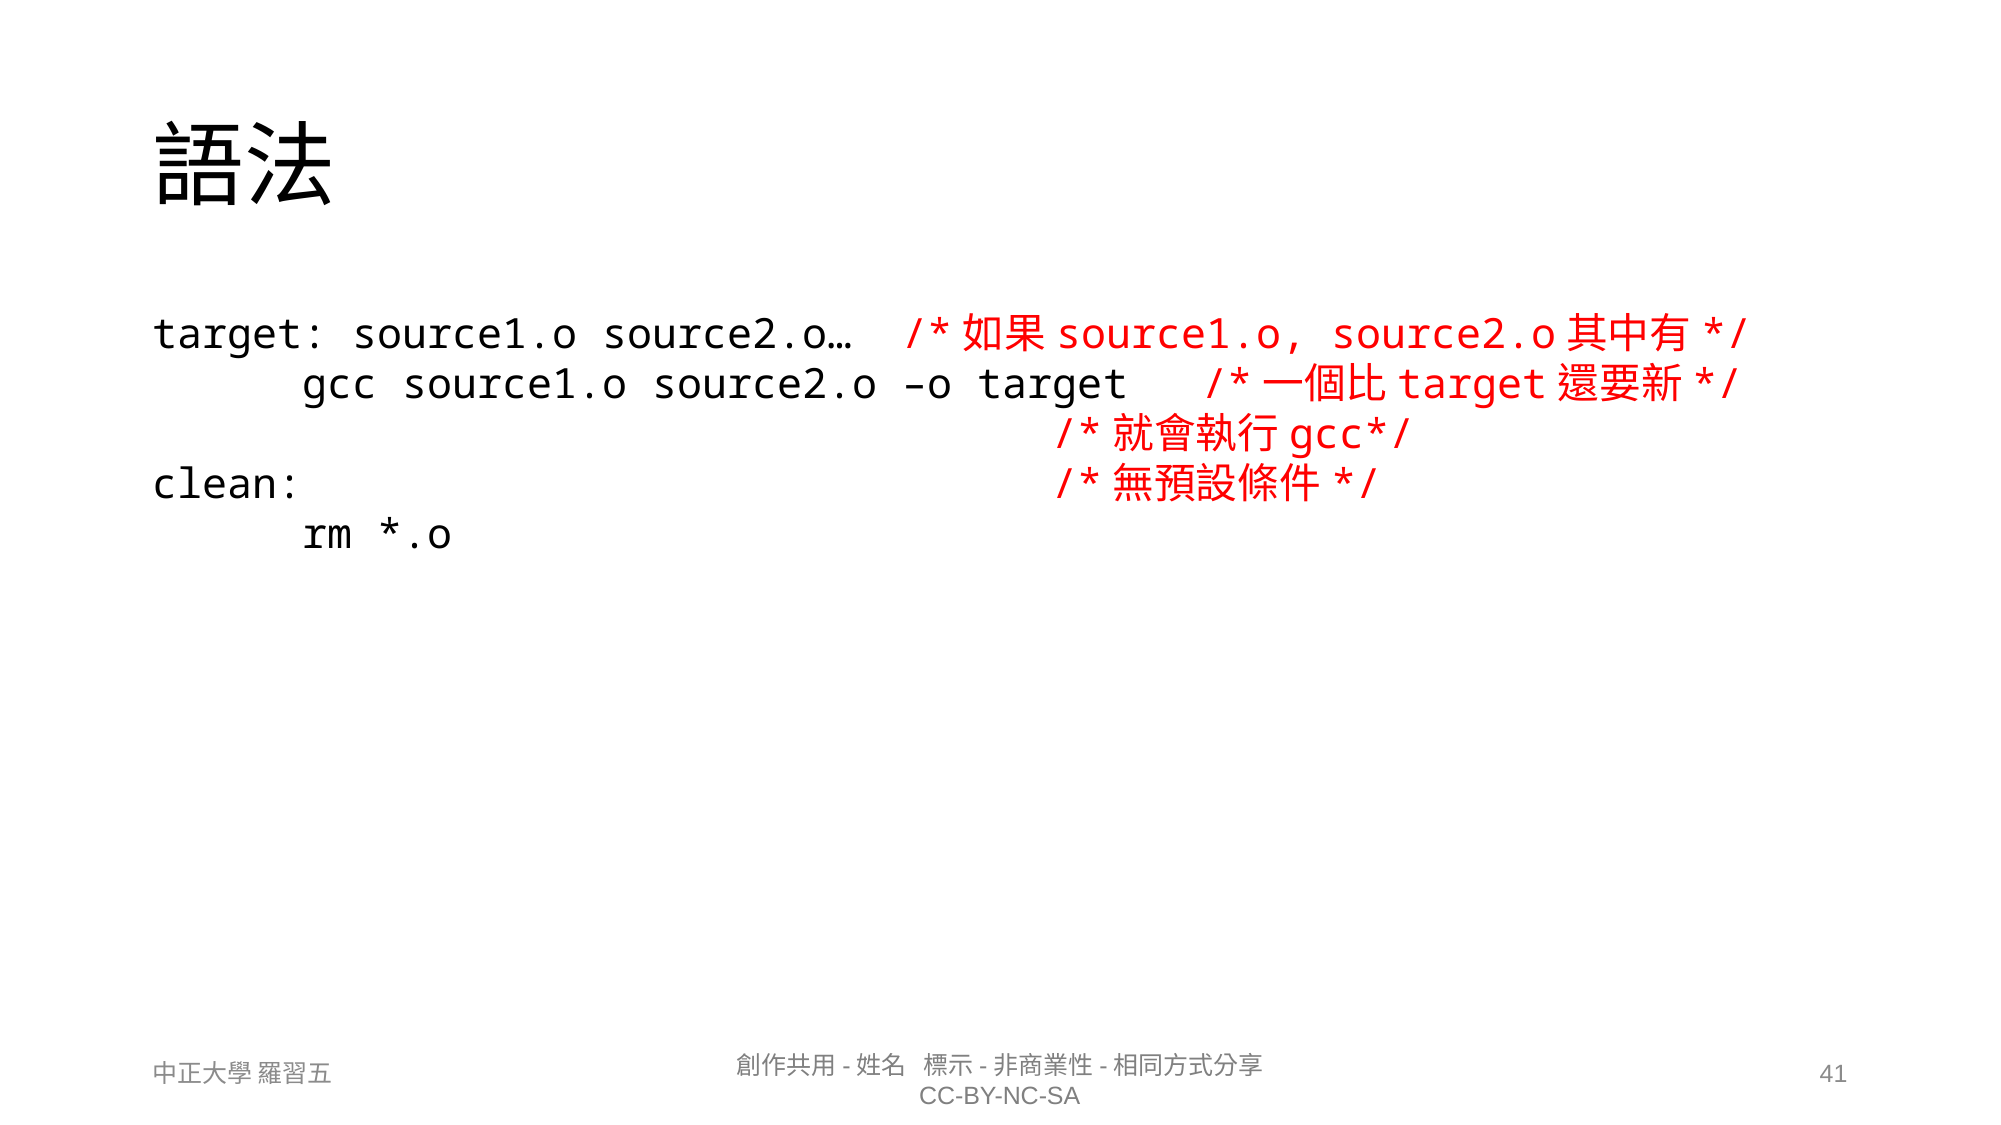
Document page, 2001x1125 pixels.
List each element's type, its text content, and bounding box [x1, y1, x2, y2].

title 語法 [137, 59, 1863, 278]
slide_number 41 [1412, 1042, 1863, 1103]
list target: source1.o source2.o… /*如果source1.o, source2.o其中有*/ gcc source1.o source2.o –o target /*一個比target還要新*/ /*就會執行gcc*/ clean: /*無預設條件*/ rm *.o [137, 299, 1863, 1014]
